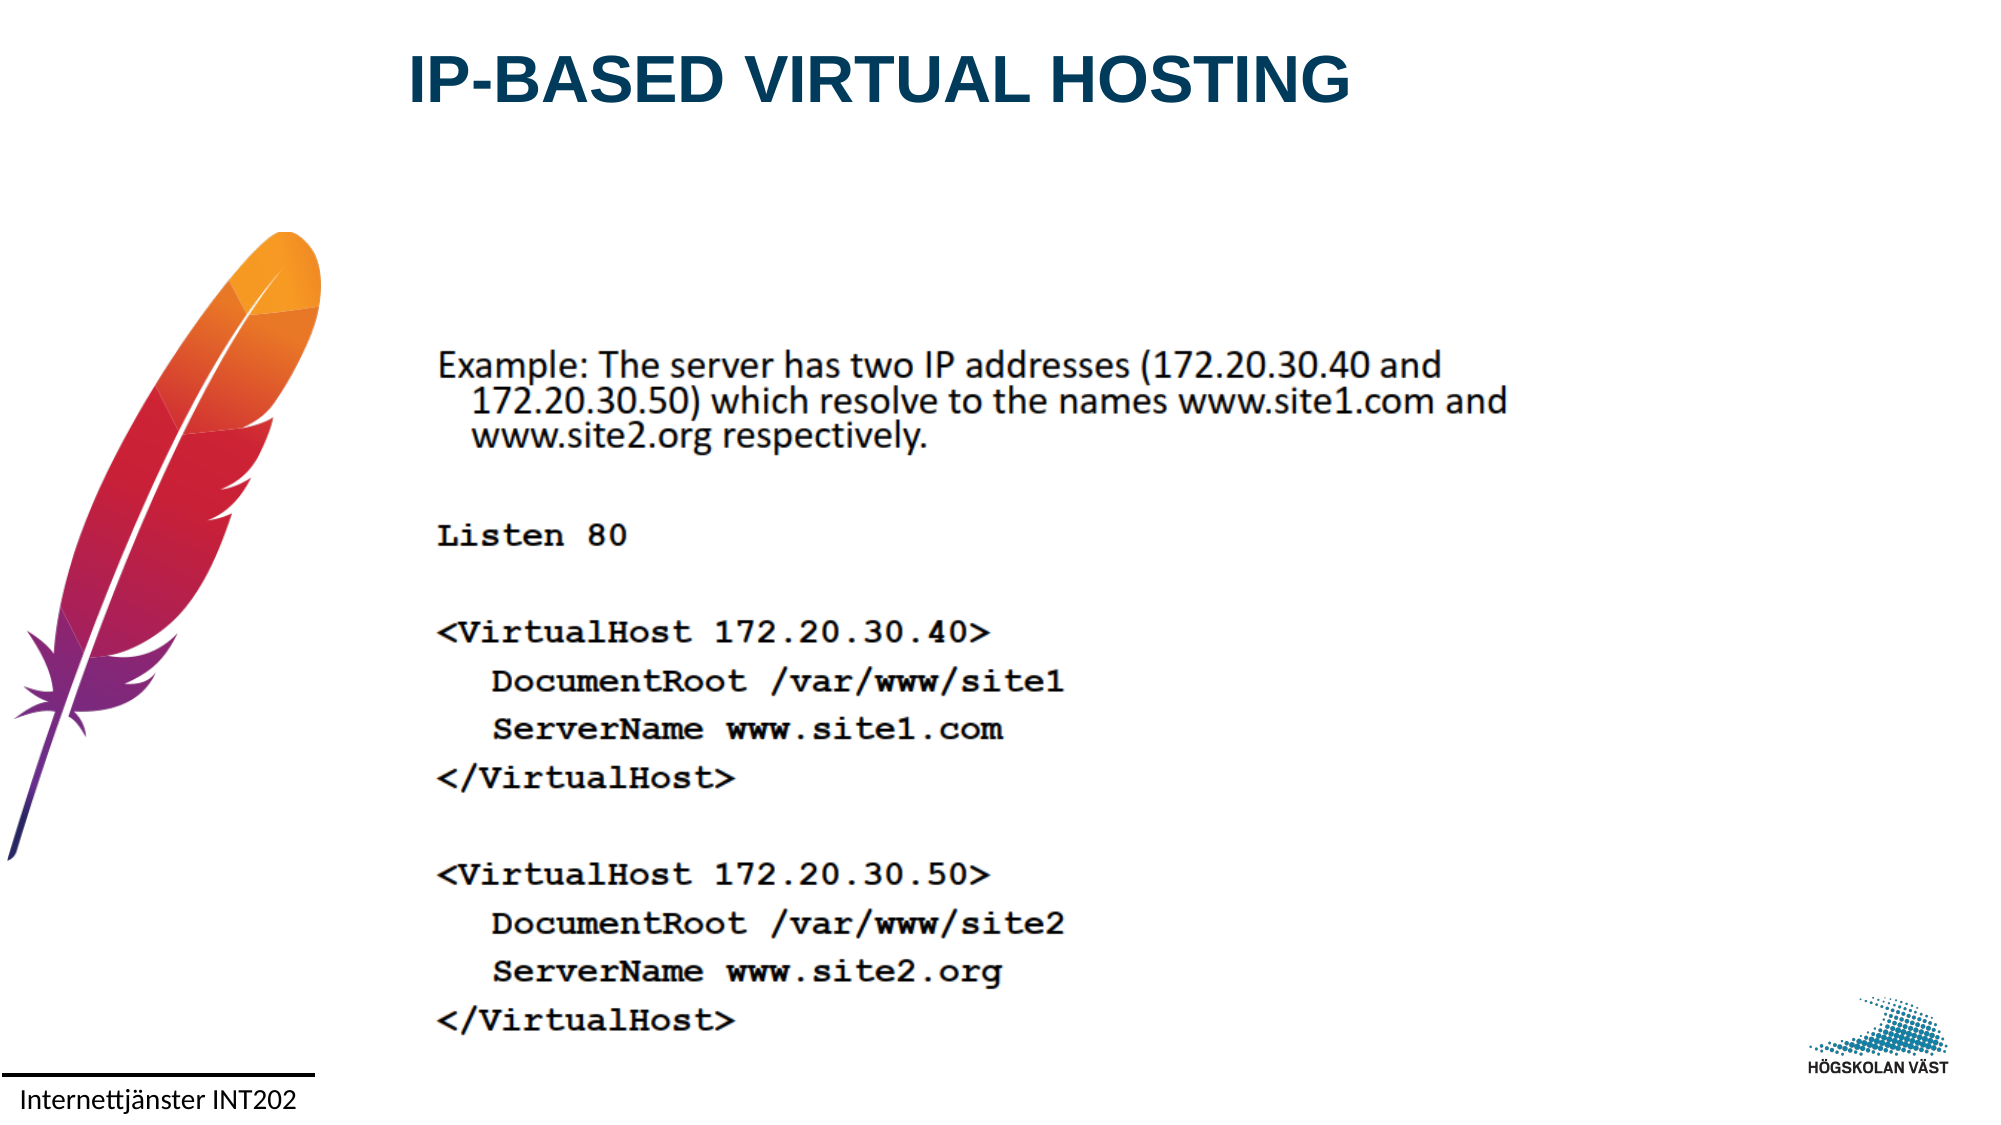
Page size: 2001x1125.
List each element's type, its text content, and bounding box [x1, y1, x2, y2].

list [411, 329, 1516, 1059]
picture [7, 232, 322, 861]
picture [1803, 988, 1954, 1080]
title IP-BASED virtual hosting [393, 37, 1863, 206]
